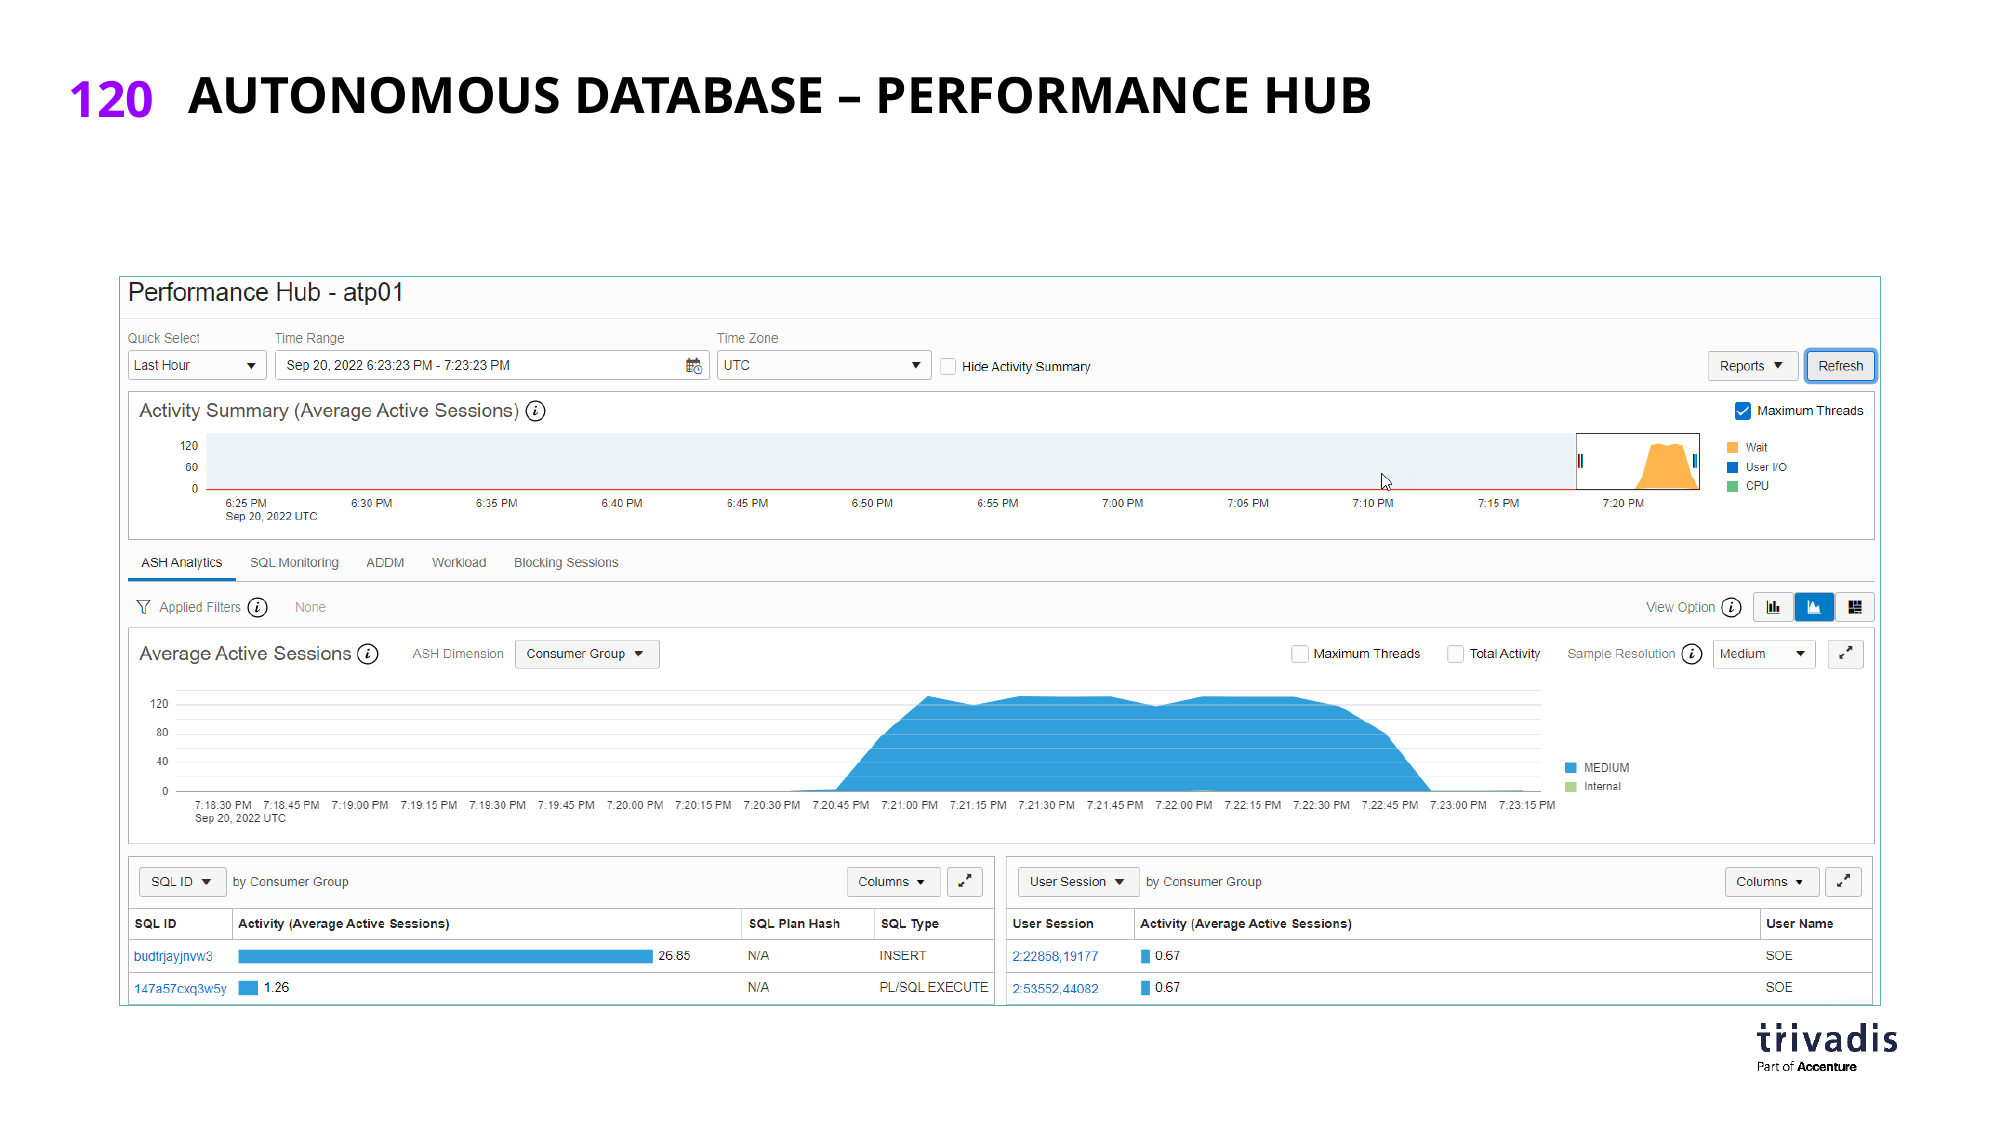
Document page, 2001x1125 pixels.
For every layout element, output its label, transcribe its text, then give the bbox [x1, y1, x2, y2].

picture [1757, 1023, 1897, 1071]
picture [118, 276, 1881, 1006]
title Autonomous Database – Performance hub [170, 63, 1933, 136]
